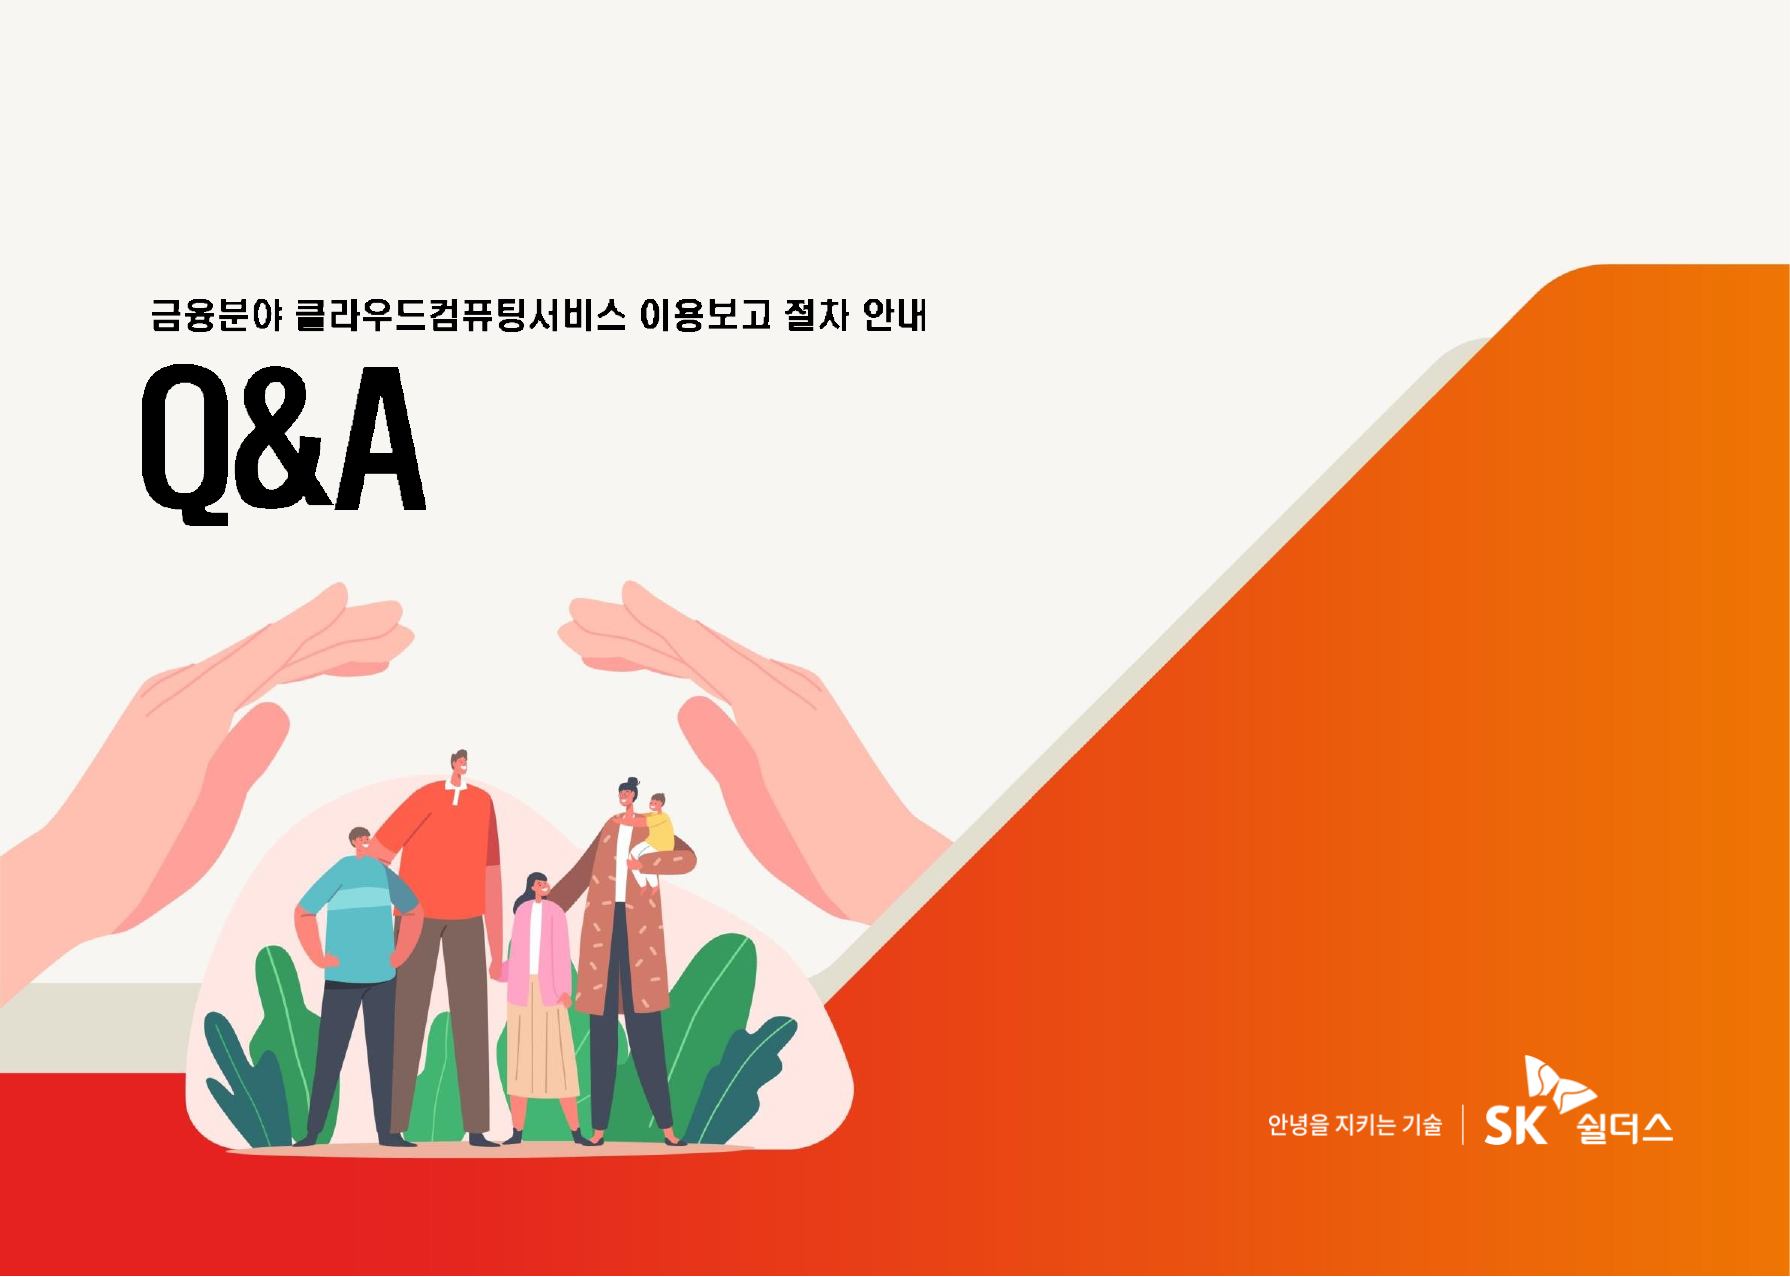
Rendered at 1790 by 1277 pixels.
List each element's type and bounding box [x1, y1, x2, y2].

text_box [0, 0, 1790, 1276]
